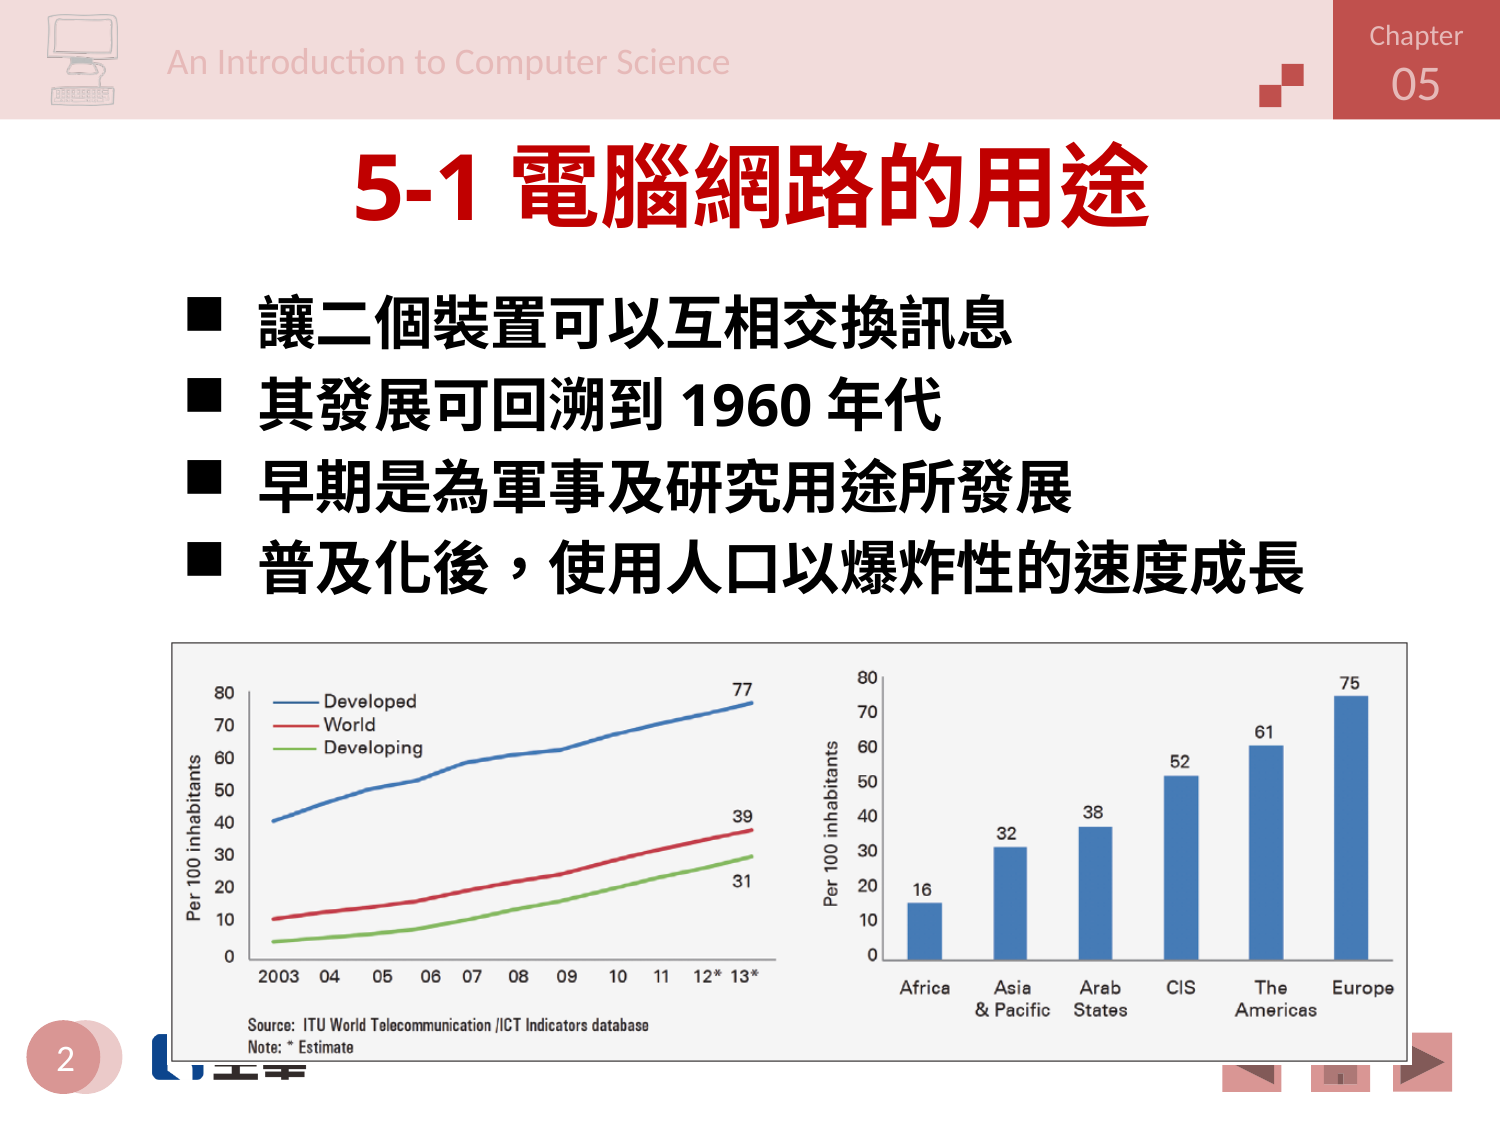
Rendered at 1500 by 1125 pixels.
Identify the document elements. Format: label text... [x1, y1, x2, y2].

list 讓二個裝置可以互相交換訊息 其發展可回溯到1960年代 早期是為軍事及研究用途所發展 普及化後，使用人口以爆炸性的速度成長 [167, 278, 1425, 1005]
picture [152, 638, 1412, 1080]
picture [47, 14, 118, 106]
title 5-1電腦網路的用途 [76, 90, 1427, 278]
